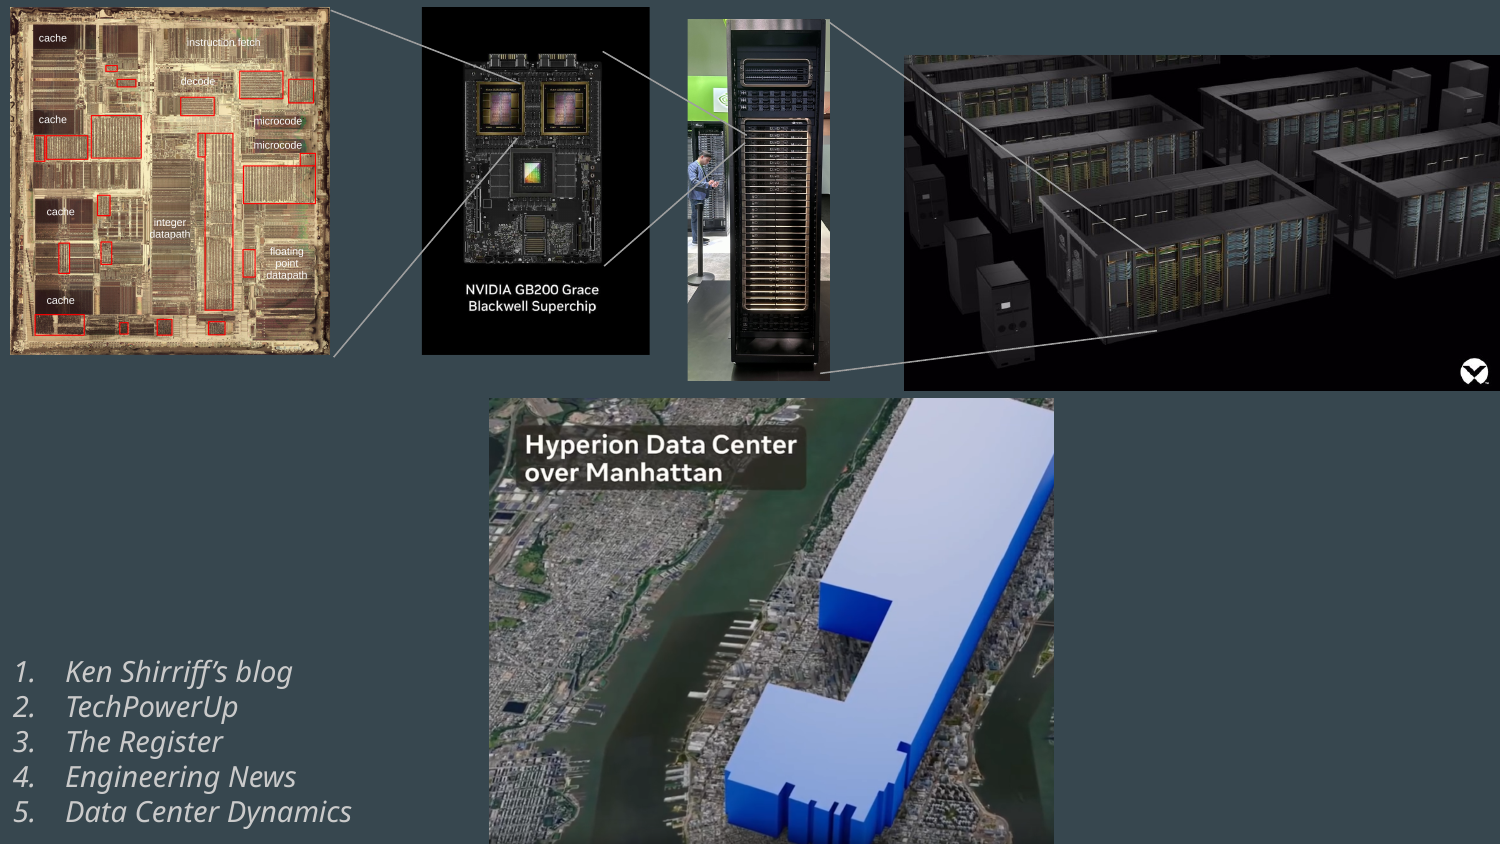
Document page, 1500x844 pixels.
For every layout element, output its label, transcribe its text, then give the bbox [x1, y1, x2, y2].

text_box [333, 137, 518, 358]
text_box Ken Shirriff’s blog TechPowerUp The Register Engineering News Data Center Dynamics [0, 637, 483, 759]
picture [488, 398, 1054, 844]
picture [10, 6, 330, 355]
picture [421, 6, 650, 355]
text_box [828, 21, 1149, 253]
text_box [330, 10, 521, 85]
picture [903, 55, 1500, 391]
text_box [603, 142, 746, 267]
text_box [819, 330, 1157, 374]
picture [687, 18, 830, 381]
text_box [602, 51, 747, 136]
